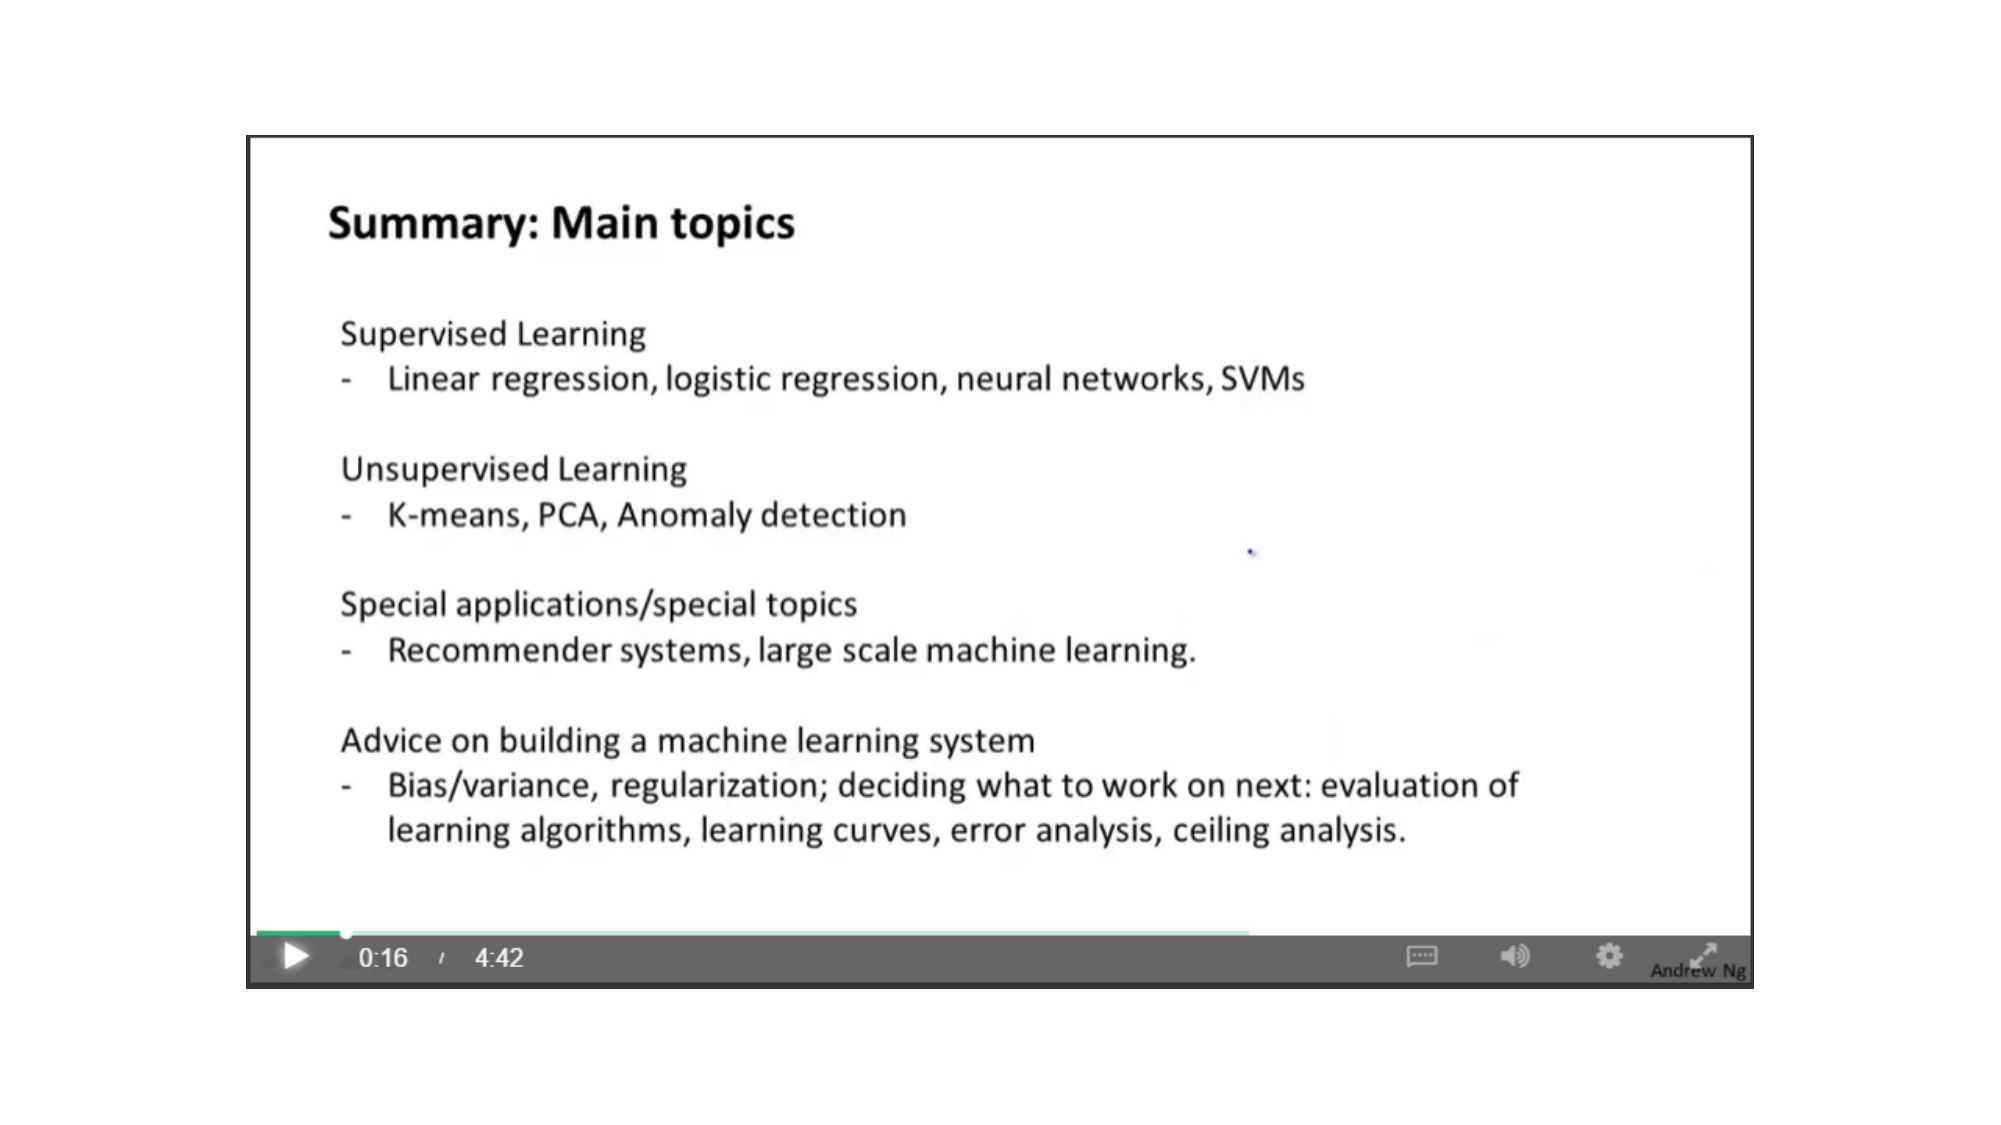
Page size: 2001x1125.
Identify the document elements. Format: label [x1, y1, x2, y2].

picture [245, 135, 1754, 989]
